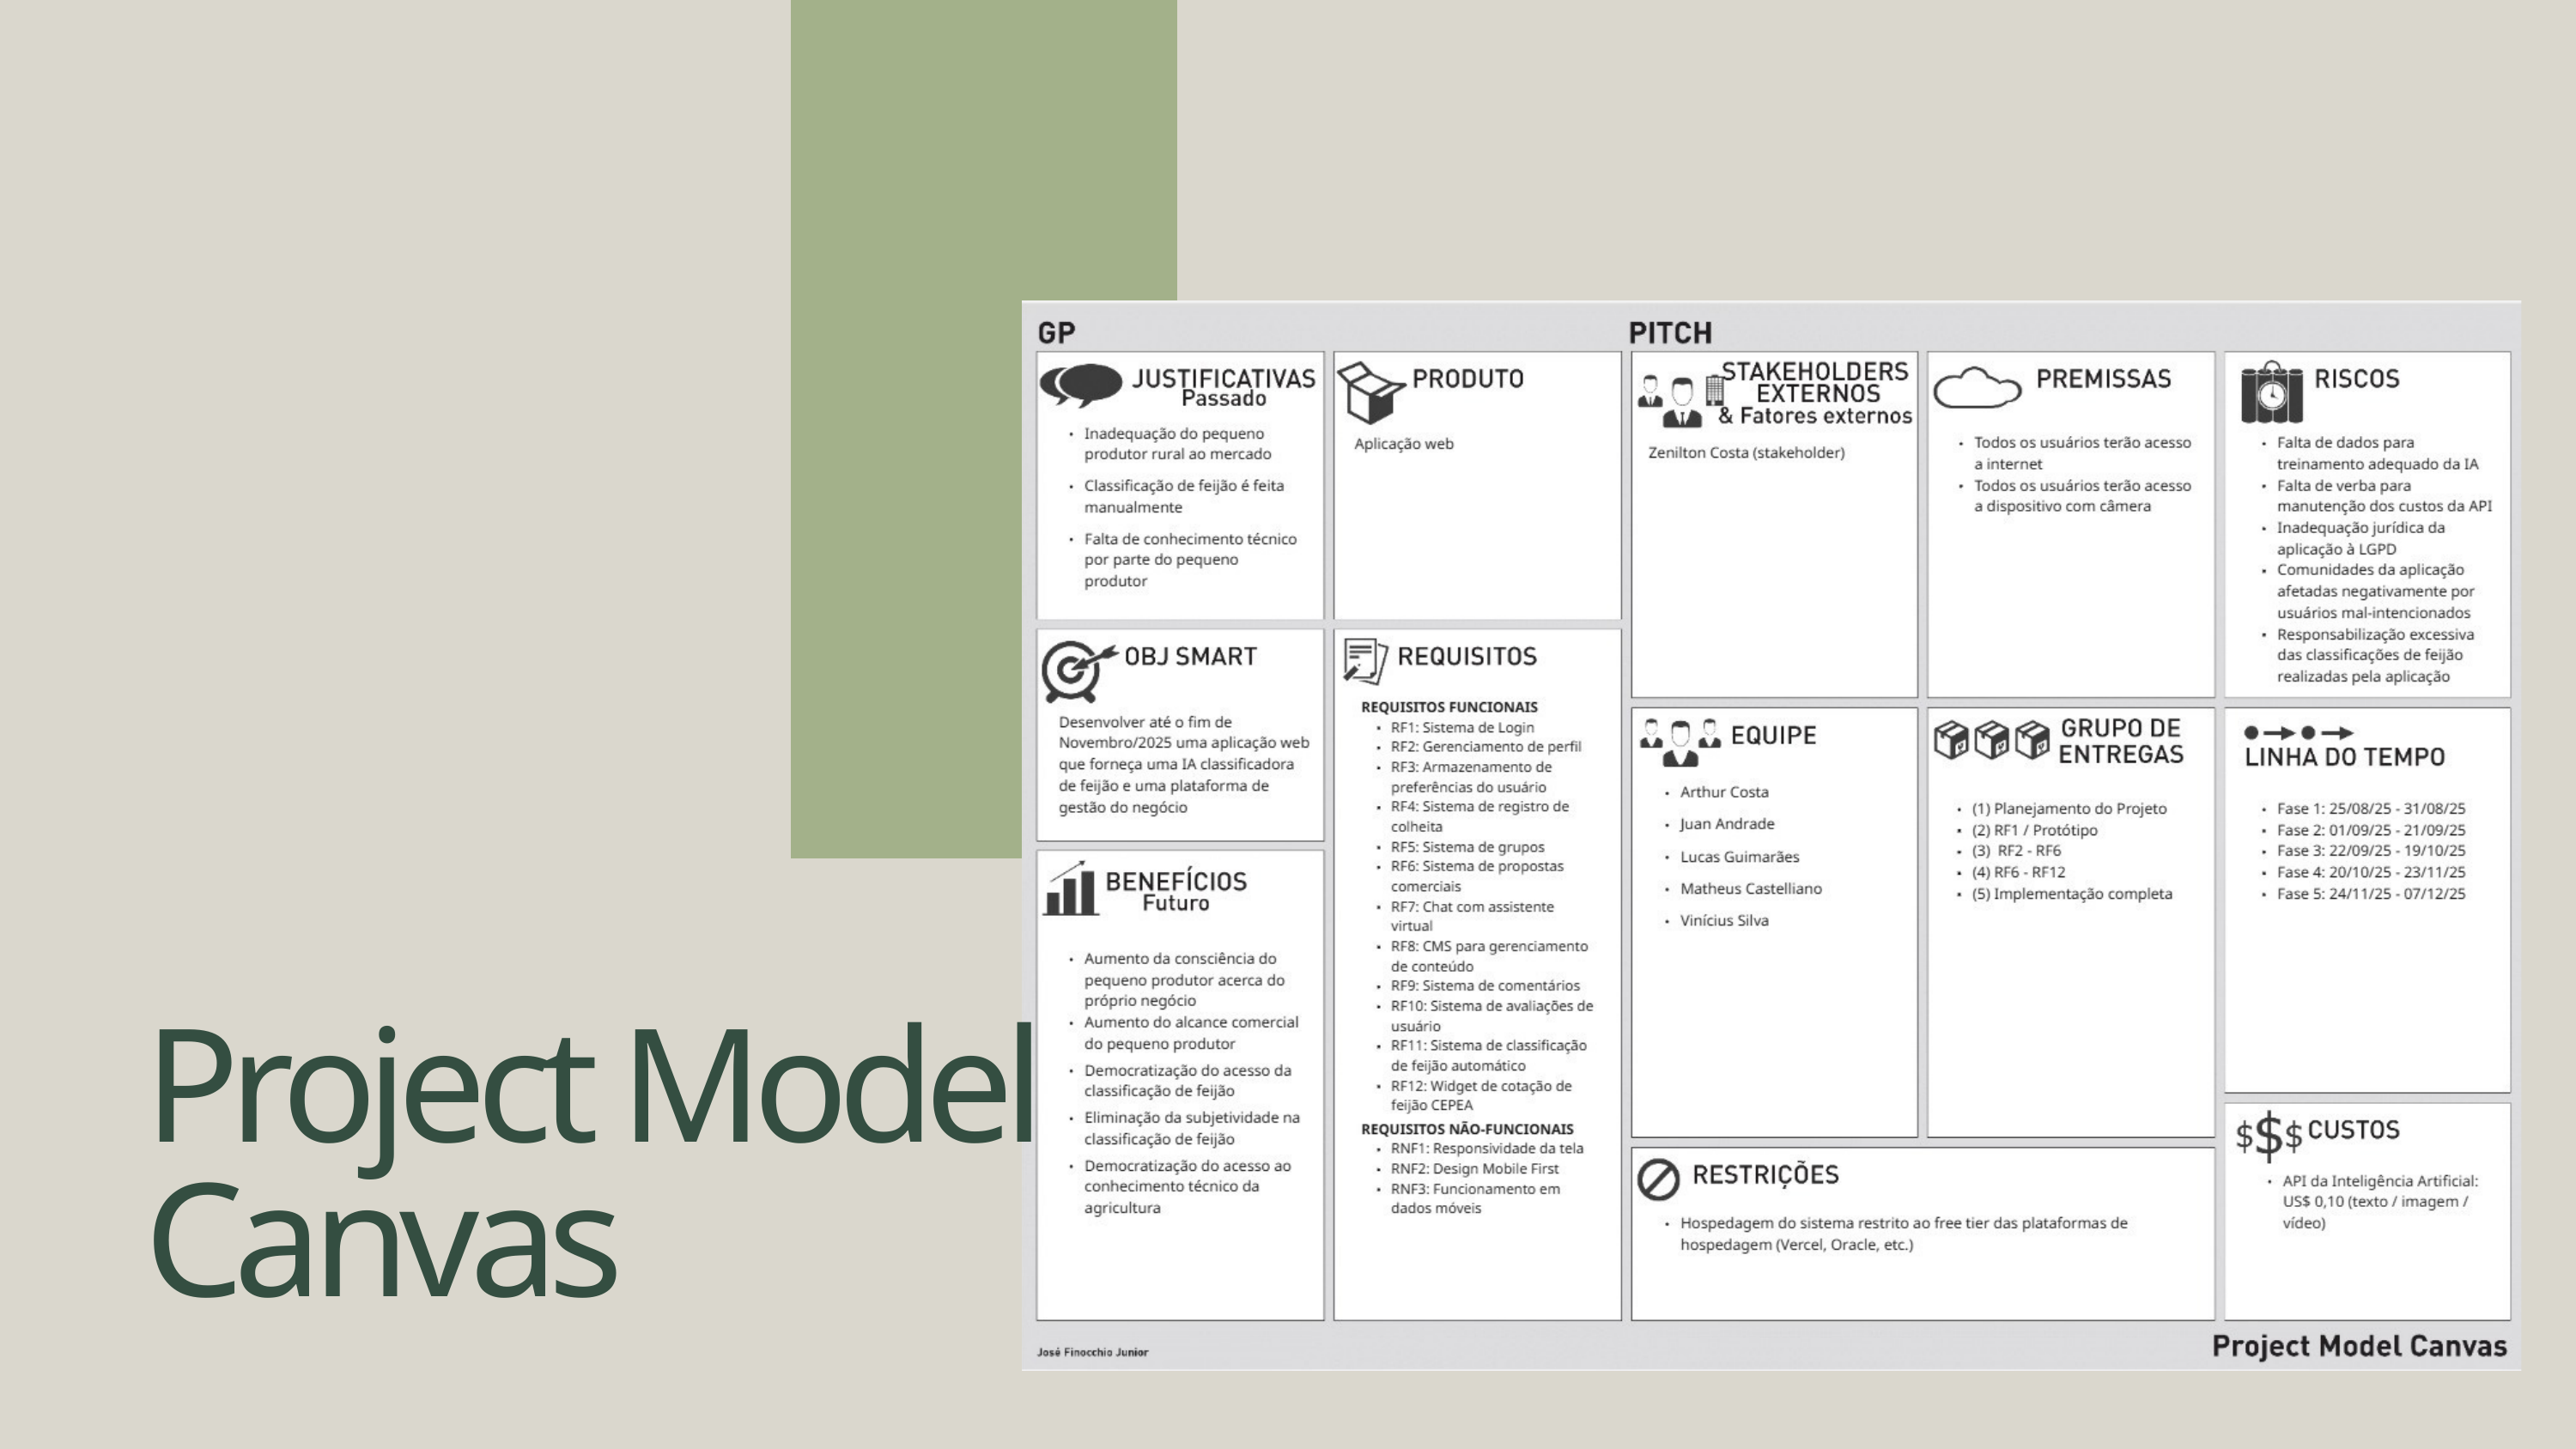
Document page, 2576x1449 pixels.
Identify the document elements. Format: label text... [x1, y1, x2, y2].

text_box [1021, 300, 2522, 1372]
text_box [790, 0, 1178, 859]
text_box Project Model Canvas [144, 1019, 1016, 1328]
